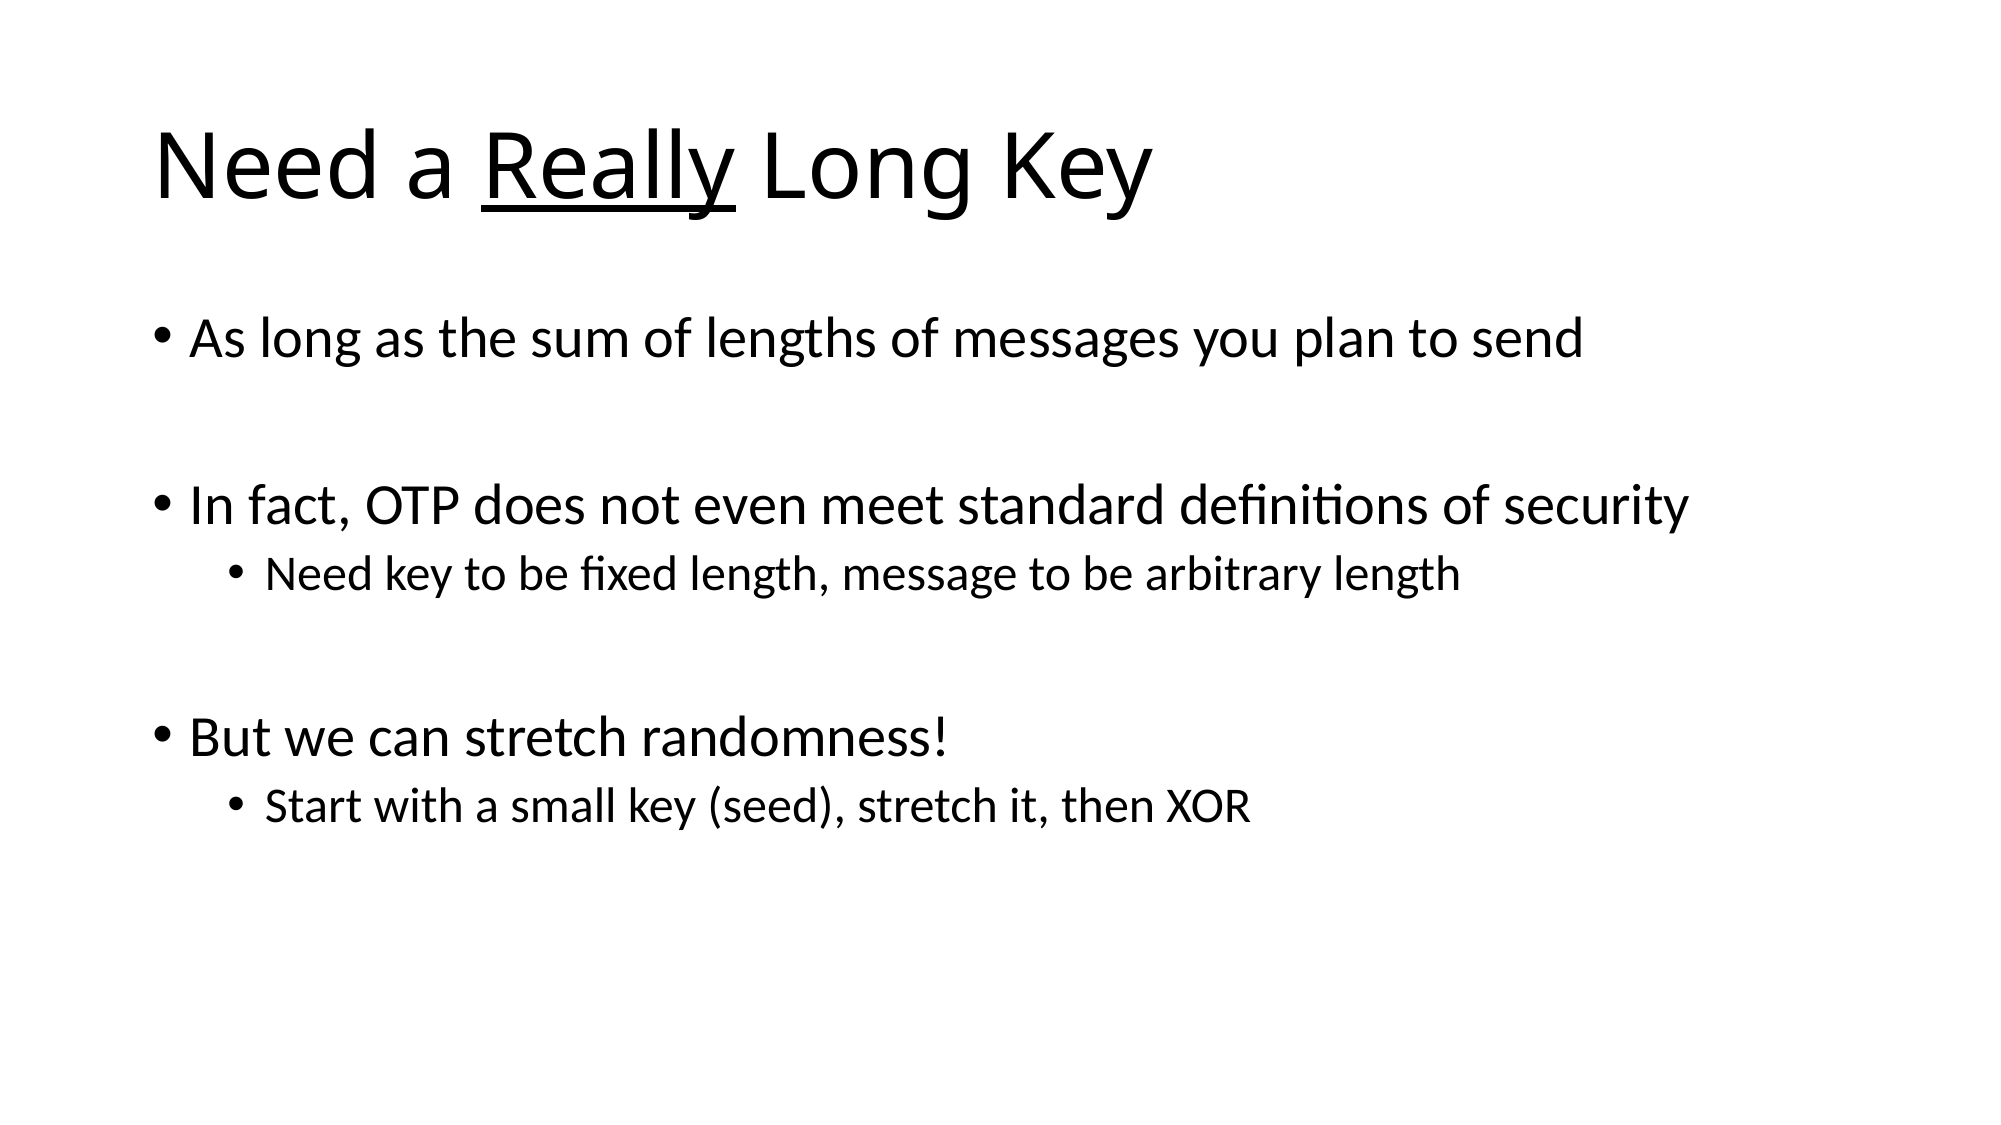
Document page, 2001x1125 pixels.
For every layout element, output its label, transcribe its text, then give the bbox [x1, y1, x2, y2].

title Need a Really Long Key [137, 59, 1863, 278]
list As long as the sum of lengths of messages you plan to send In fact, OTP does not even meet standard definitions of security Need key to be fixed length, message to be arbitrary length But we can stretch randomness! Start with a small key (seed), stretch it, then XOR [137, 299, 1863, 1014]
